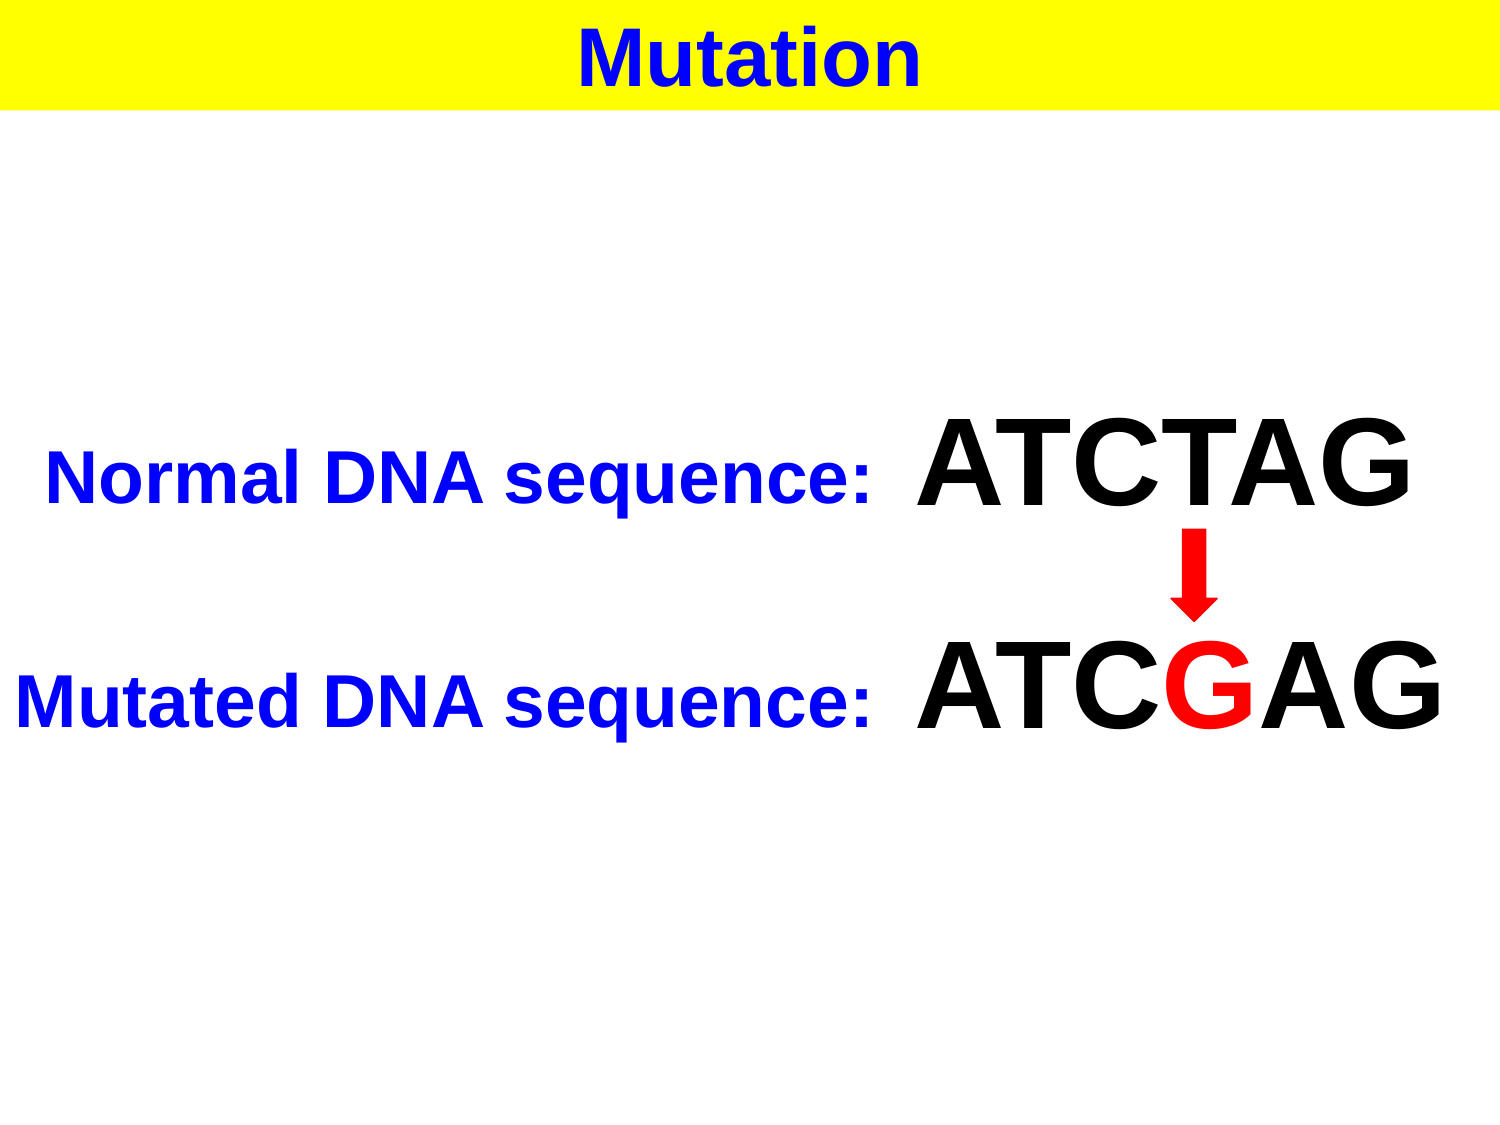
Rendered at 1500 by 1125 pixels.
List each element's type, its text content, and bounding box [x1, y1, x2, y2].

text_box Normal DNA sequence: [29, 421, 899, 526]
text_box Mutated DNA sequence: [0, 645, 899, 751]
text_box Mutation [0, 0, 1500, 111]
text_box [899, 373, 1471, 764]
